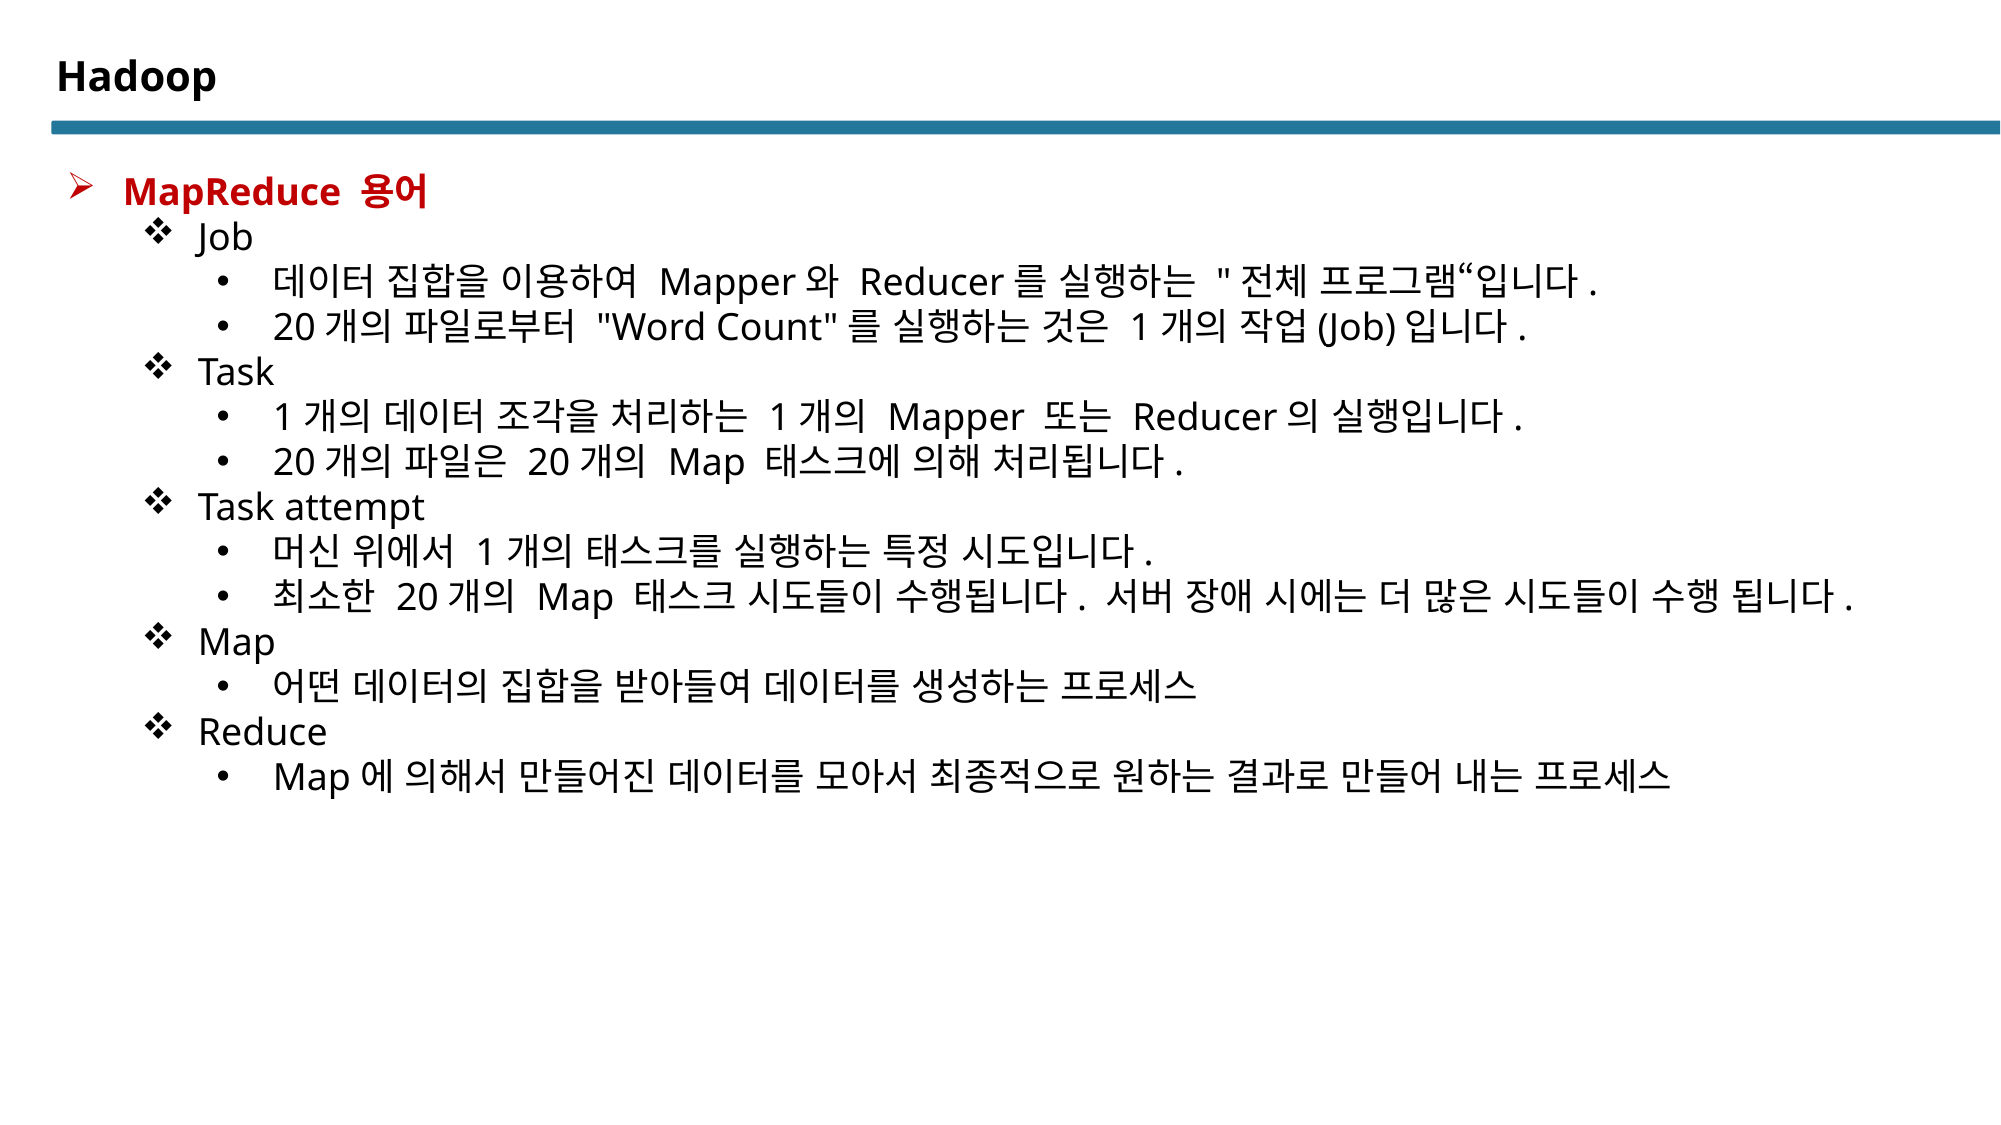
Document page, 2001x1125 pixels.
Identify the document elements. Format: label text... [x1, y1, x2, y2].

title Hadoop [40, 47, 1842, 119]
text_box MapReduce 용어 Job 데이터 집합을 이용하여 Mapper와 Reducer를 실행하는 "전체 프로그램“입니다. 20개의 파일로부터 "Word Count"를 실행하는 것은 1개의 작업(Job)입니다. Task 1개의 데이터 조각을 처리하는 1개의 Mapper 또는 Reducer의 실행입니다. 20개의 파일은 20개의 Map 태스크에 의해 처리됩니다. Task attempt 머신 위에서 1개의 태스크를 실행하는 특정 시도입니다. 최소한 20개의 Map 태스크 시도들이 수행됩니다. 서버 장애 시에는 더 많은 시도들이 수행 됩니다. Map 어떤 데이터의 집합을 받아들여 데이터를 생성하는 프로세스 Reduce Map에 의해서 만들어진 데이터를 모아서 최종적으로 원하는 결과로 만들어 내는 프로세스 [51, 160, 1943, 806]
